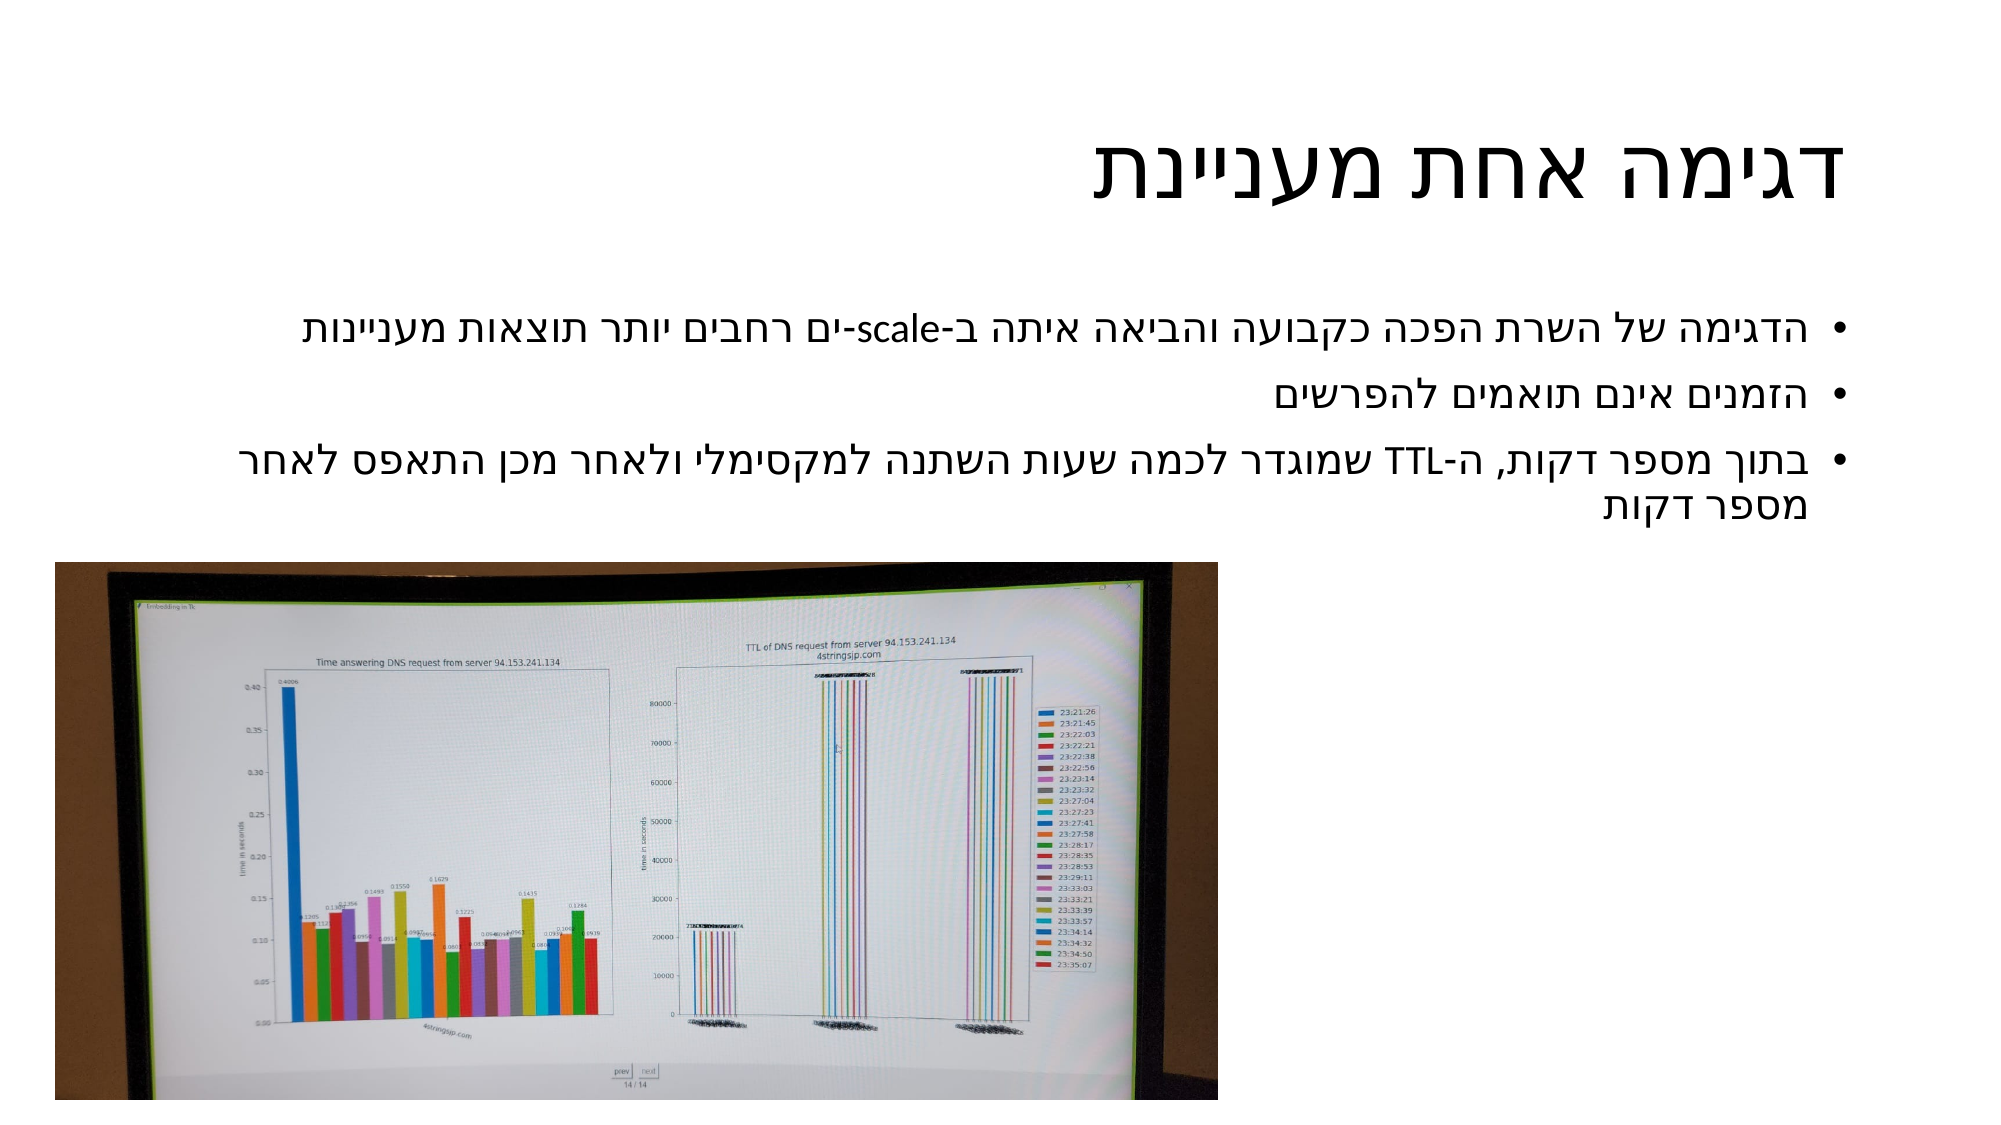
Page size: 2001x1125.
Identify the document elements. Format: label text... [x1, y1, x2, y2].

list הדגימה של השרת הפכה כקבועה והביאה איתה ב-scale-ים רחבים יותר תוצאות מעניינות הזמנים אינם תואמים להפרשים בתוך מספר דקות, ה-TTL שמוגדר לכמה שעות השתנה למקסימלי ולאחר מכן התאפס לאחר מספר דקות [137, 299, 1863, 1014]
title דגימה אחת מעניינת [137, 59, 1863, 278]
picture [55, 562, 1218, 1100]
